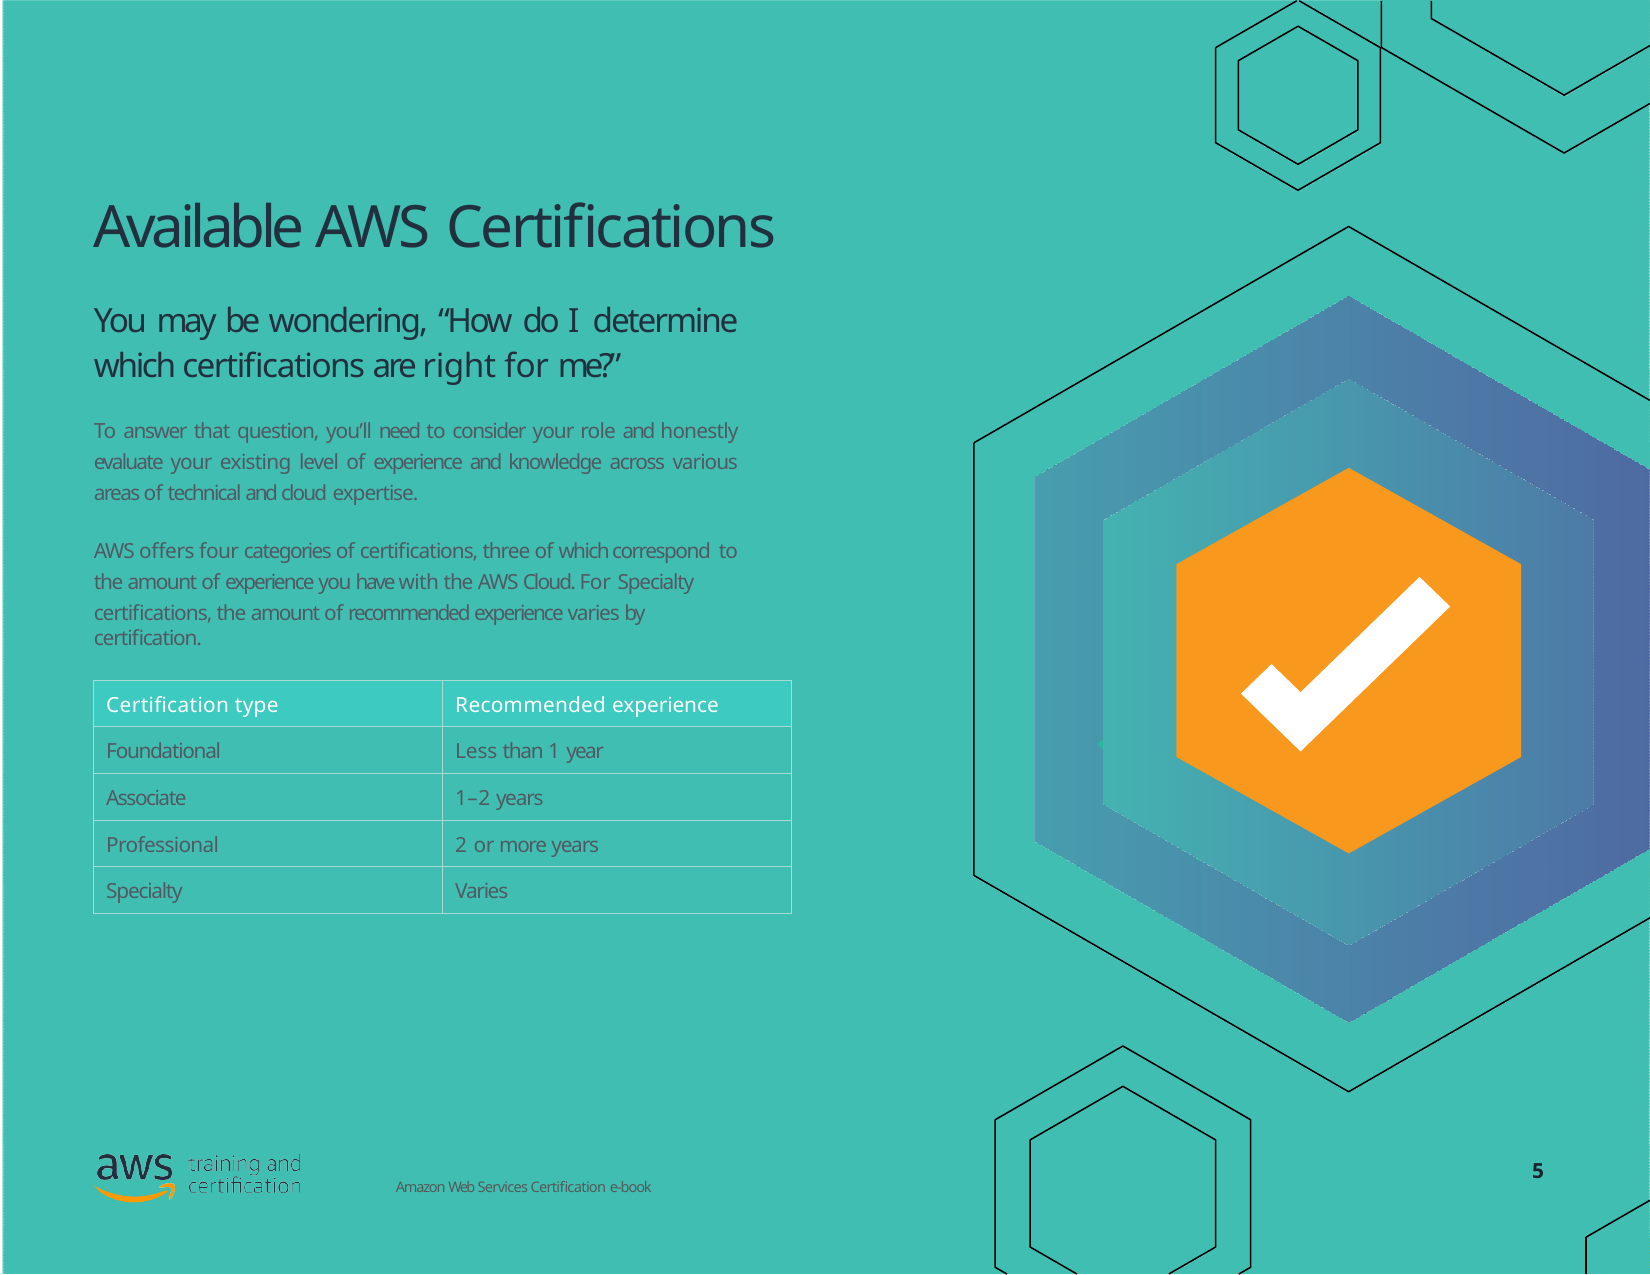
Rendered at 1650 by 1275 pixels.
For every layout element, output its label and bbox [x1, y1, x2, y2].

text_box [2, 0, 1650, 1275]
